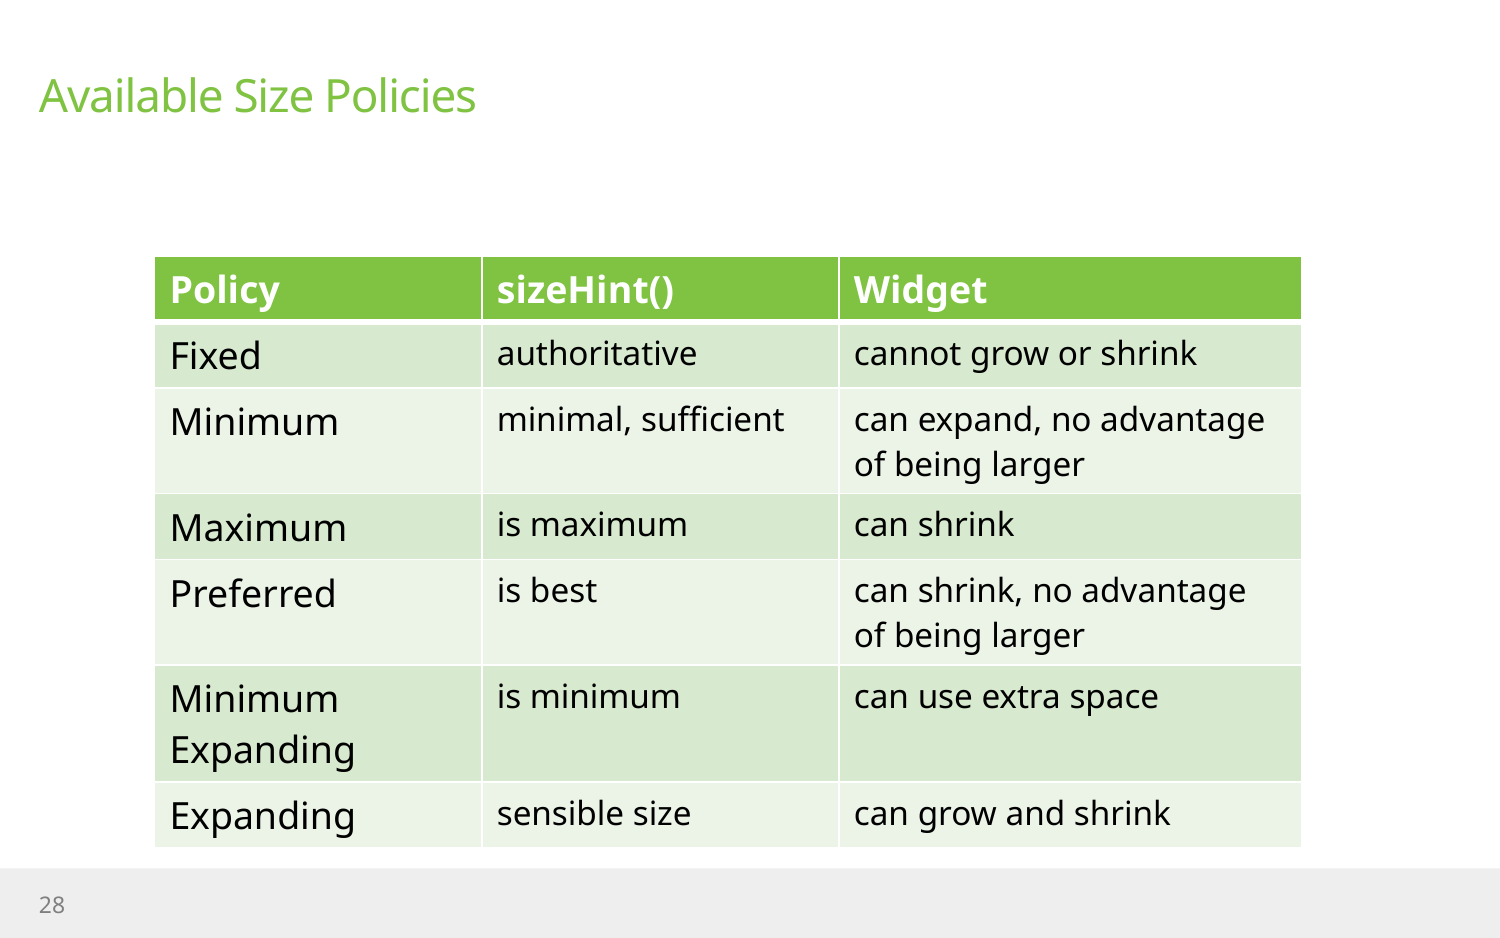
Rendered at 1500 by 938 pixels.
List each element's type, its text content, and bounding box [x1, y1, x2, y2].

table_cell is maximum [483, 494, 838, 559]
table_cell can grow and shrink [840, 783, 1301, 847]
table_cell can shrink, no advantage of being larger [840, 560, 1301, 664]
table_cell can expand, no advantage of being larger [840, 389, 1301, 493]
table_cell Preferred [155, 560, 481, 664]
table_cell sensible size [483, 783, 838, 847]
table_cell cannot grow or shrink [840, 325, 1301, 387]
table_cell minimal, sufficient [483, 389, 838, 493]
table_cell Maximum [155, 494, 481, 559]
table_header sizeHint() [483, 257, 838, 319]
table_cell is best [483, 560, 838, 664]
table_cell is minimum [483, 666, 838, 781]
table_cell can use extra space [840, 666, 1301, 781]
table_cell can shrink [840, 494, 1301, 559]
slide_number 28 [39, 892, 410, 921]
table_cell Expanding [155, 783, 481, 847]
table_header Widget [840, 257, 1301, 319]
table_cell Minimum Expanding [155, 666, 481, 781]
table_cell Fixed [155, 325, 481, 387]
table_cell Minimum [155, 389, 481, 493]
table_cell authoritative [483, 325, 838, 387]
title Available Size Policies [39, 66, 1052, 195]
table_header Policy [155, 257, 481, 319]
